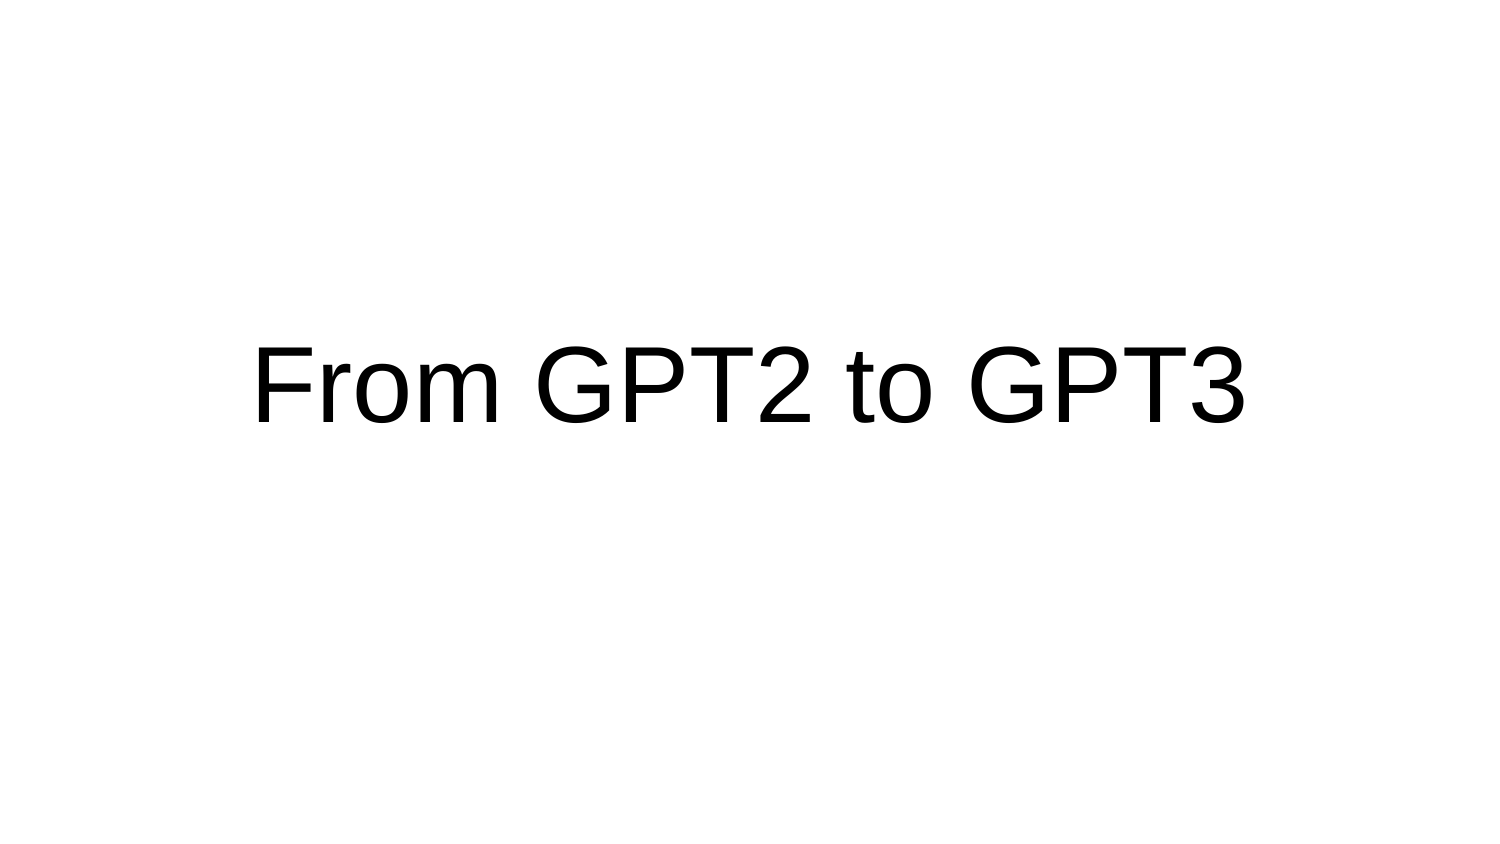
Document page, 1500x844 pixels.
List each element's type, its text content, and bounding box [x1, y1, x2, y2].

title From GPT2 to GPT3 [51, 122, 1449, 459]
